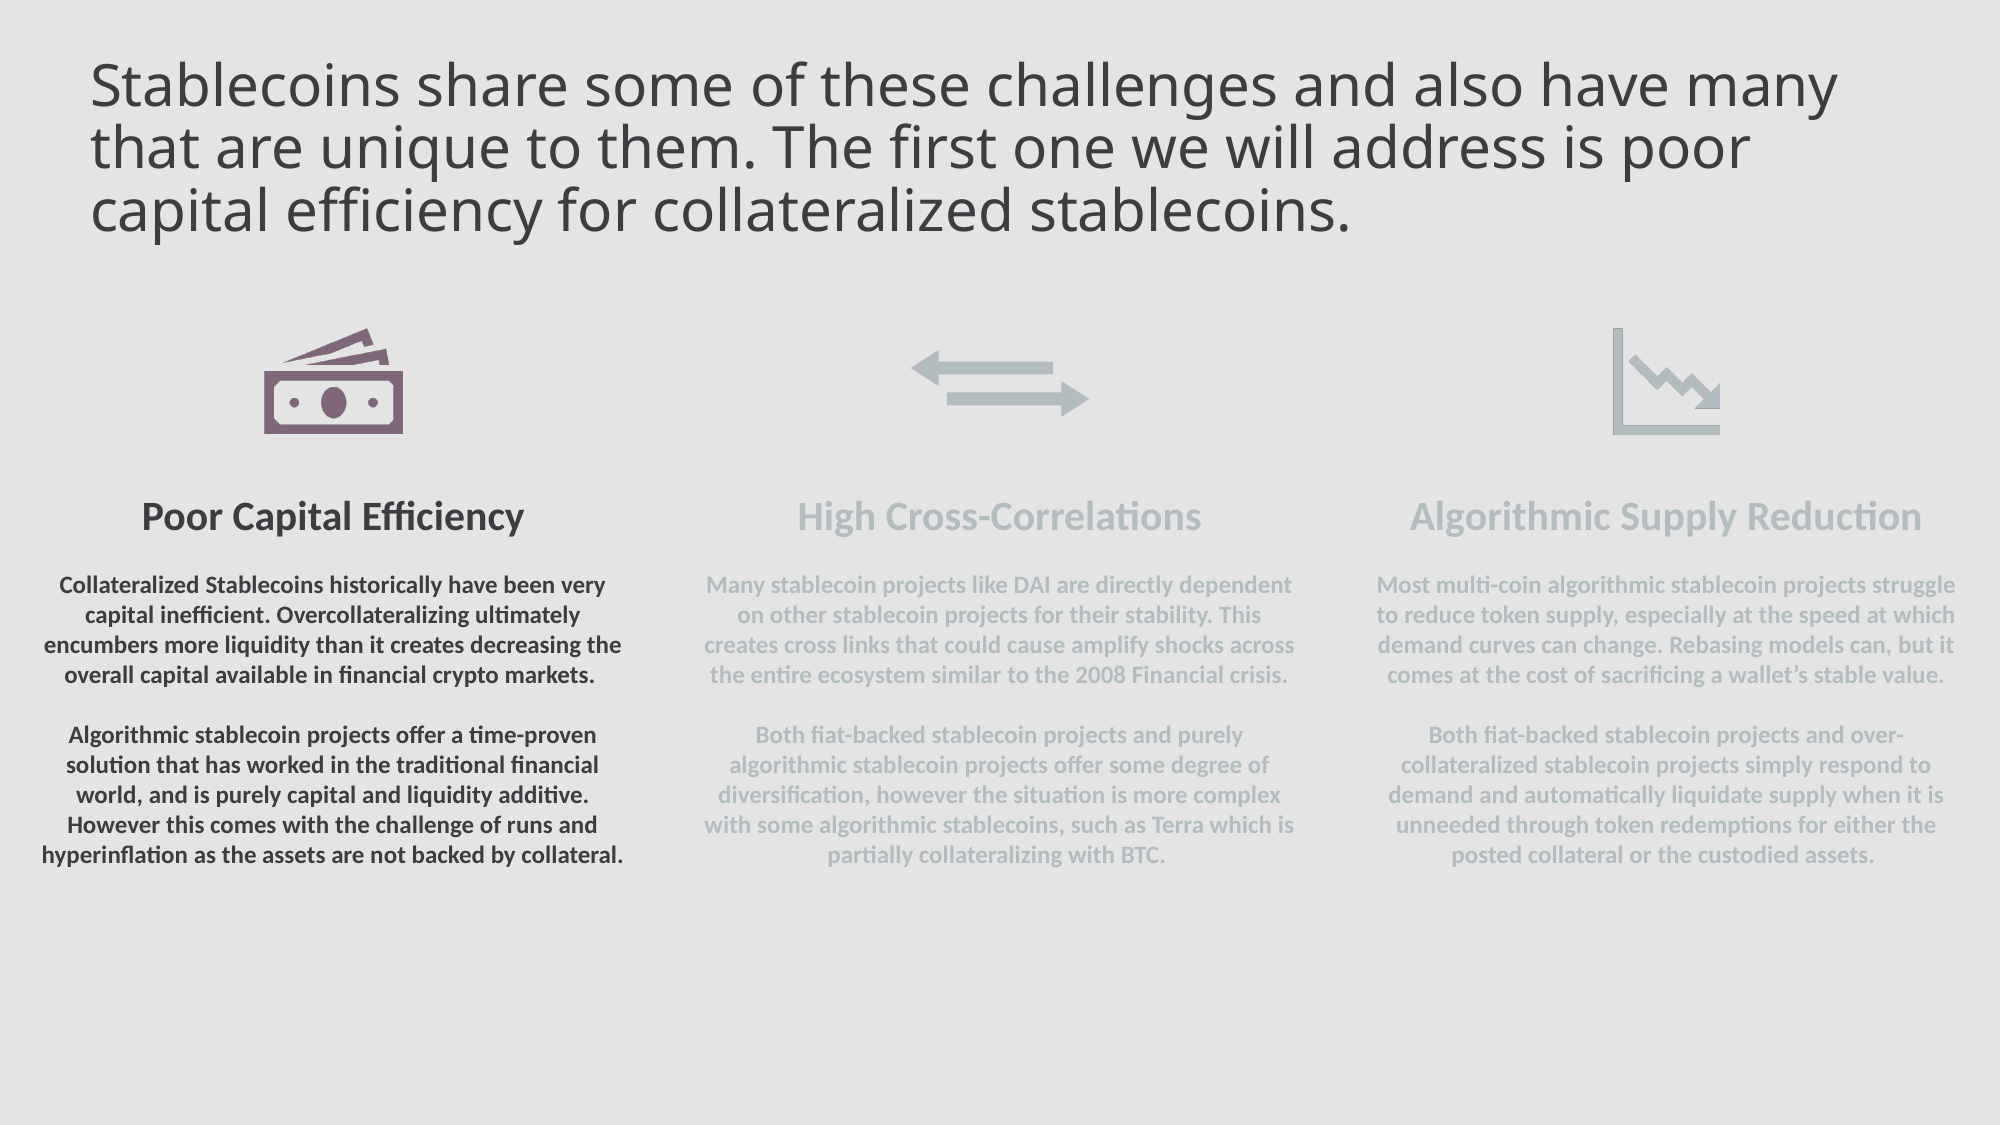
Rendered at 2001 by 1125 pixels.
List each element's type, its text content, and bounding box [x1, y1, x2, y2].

text_box Algorithmic Supply Reduction Most multi-coin algorithmic stablecoin projects struggle to reduce token supply, especially at the speed at which demand curves can change. Rebasing models can, but it comes at the cost of sacrificing a wallet’s stable value. Both fiat-backed stablecoin projects and over-collateralized stablecoin projects simply respond to demand and automatically liquidate supply when it is unneeded through token redemptions for either the posted collateral or the custodied assets. [1351, 481, 1982, 876]
text_box Poor Capital Efficiency Collateralized Stablecoins historically have been very capital inefficient. Overcollateralizing ultimately encumbers more liquidity than it creates decreasing the overall capital available in financial crypto markets. Algorithmic stablecoin projects offer a time-proven solution that has worked in the traditional financial world, and is purely capital and liquidity additive. However this comes with the challenge of runs and hyperinflation as the assets are not backed by collateral. [18, 481, 649, 876]
picture [258, 308, 409, 459]
picture [1591, 306, 1742, 457]
text_box High Cross-Correlations Many stablecoin projects like DAI are directly dependent on other stablecoin projects for their stability. This creates cross links that could cause amplify shocks across the entire ecosystem similar to the 2008 Financial crisis. Both fiat-backed stablecoin projects and purely algorithmic stablecoin projects offer some degree of diversification, however the situation is more complex with some algorithmic stablecoins, such as Terra which is partially collateralizing with BTC. [684, 481, 1315, 876]
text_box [910, 350, 1090, 417]
title Stablecoins share some of these challenges and also have many that are unique to them. The first one we will address is poor capital efficiency for collateralized stablecoins. [75, 41, 1900, 259]
